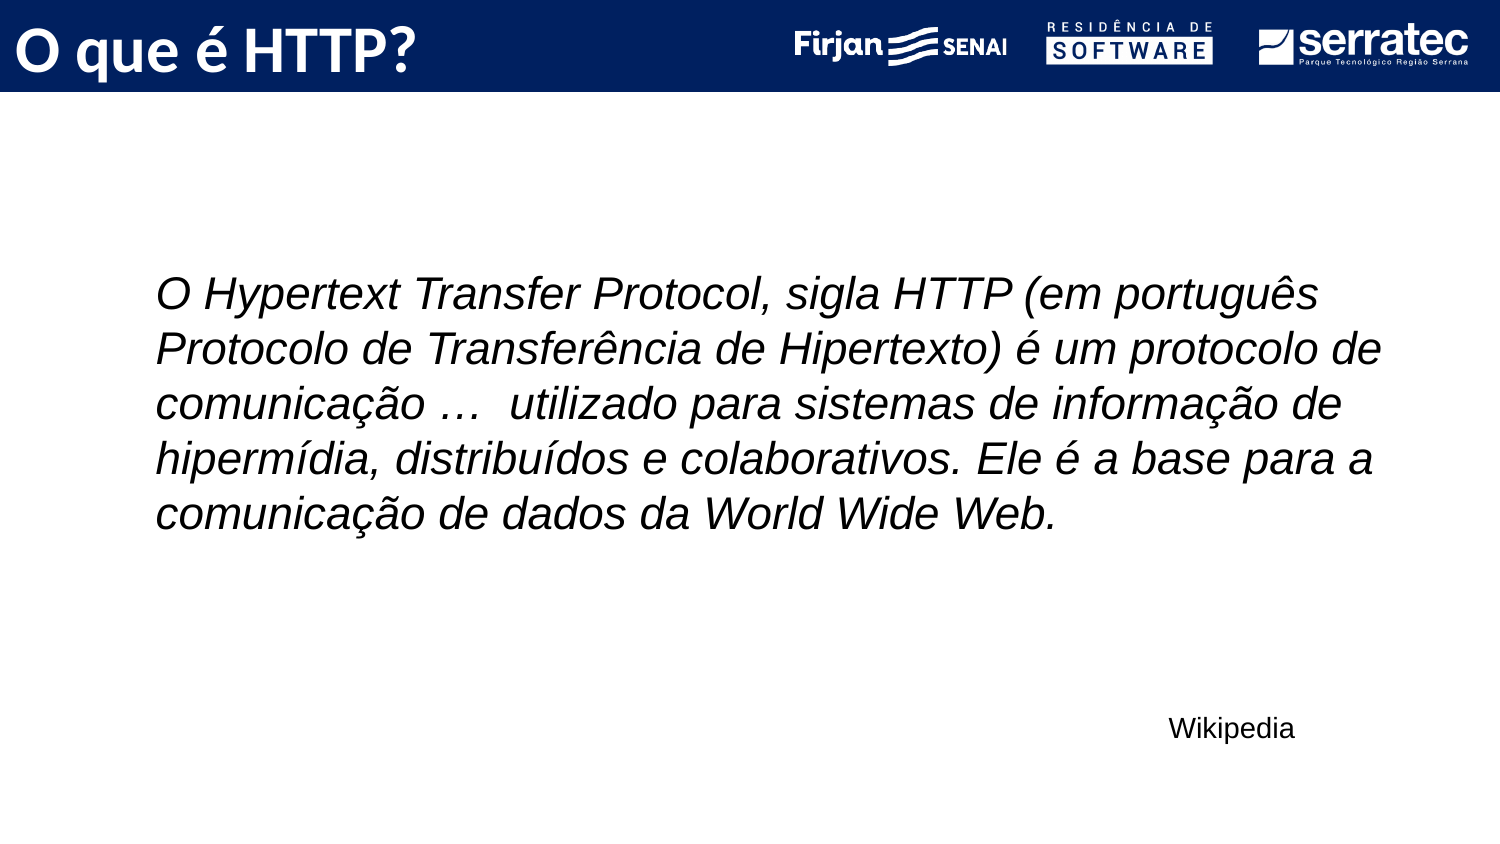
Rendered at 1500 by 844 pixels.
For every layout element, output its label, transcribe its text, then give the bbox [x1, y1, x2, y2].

picture [1259, 23, 1468, 66]
text_box O Hypertext Transfer Protocol, sigla HTTP (em português Protocolo de Transferência de Hipertexto) é um protocolo de comunicação … utilizado para sistemas de informação de hipermídia, distribuídos e colaborativos. Ele é a base para a comunicação de dados da World Wide Web. [140, 248, 1457, 704]
title O que é HTTP? [0, 0, 790, 72]
text_box Wikipedia [1153, 704, 1444, 755]
picture [771, 12, 1239, 80]
